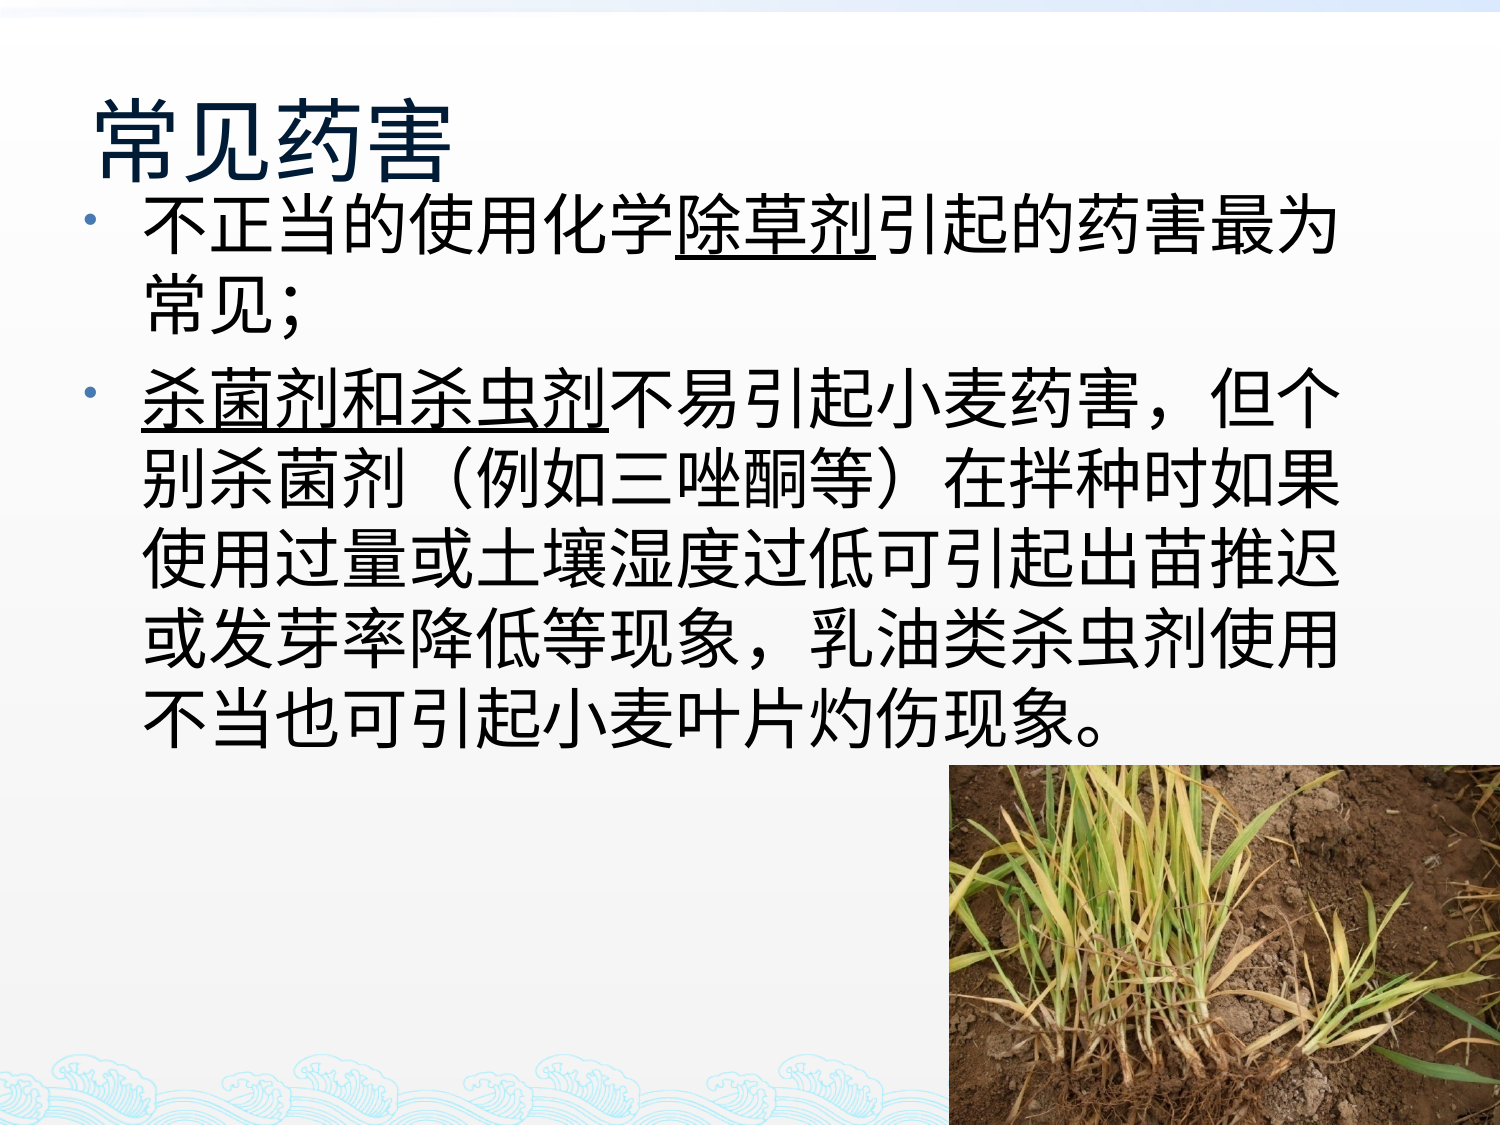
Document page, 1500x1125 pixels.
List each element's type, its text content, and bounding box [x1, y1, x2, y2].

list 不正当的使用化学除草剂引起的药害最为常见； 杀菌剂和杀虫剂不易引起小麦药害，但个别杀菌剂（例如三唑酮等）在拌种时如果使用过量或土壤湿度过低可引起出苗推迟或发芽率降低等现象，乳油类杀虫剂使用不当也可引起小麦叶片灼伤现象。 [70, 175, 1421, 919]
picture [948, 765, 1500, 1125]
title 常见药害 [75, 45, 1425, 233]
